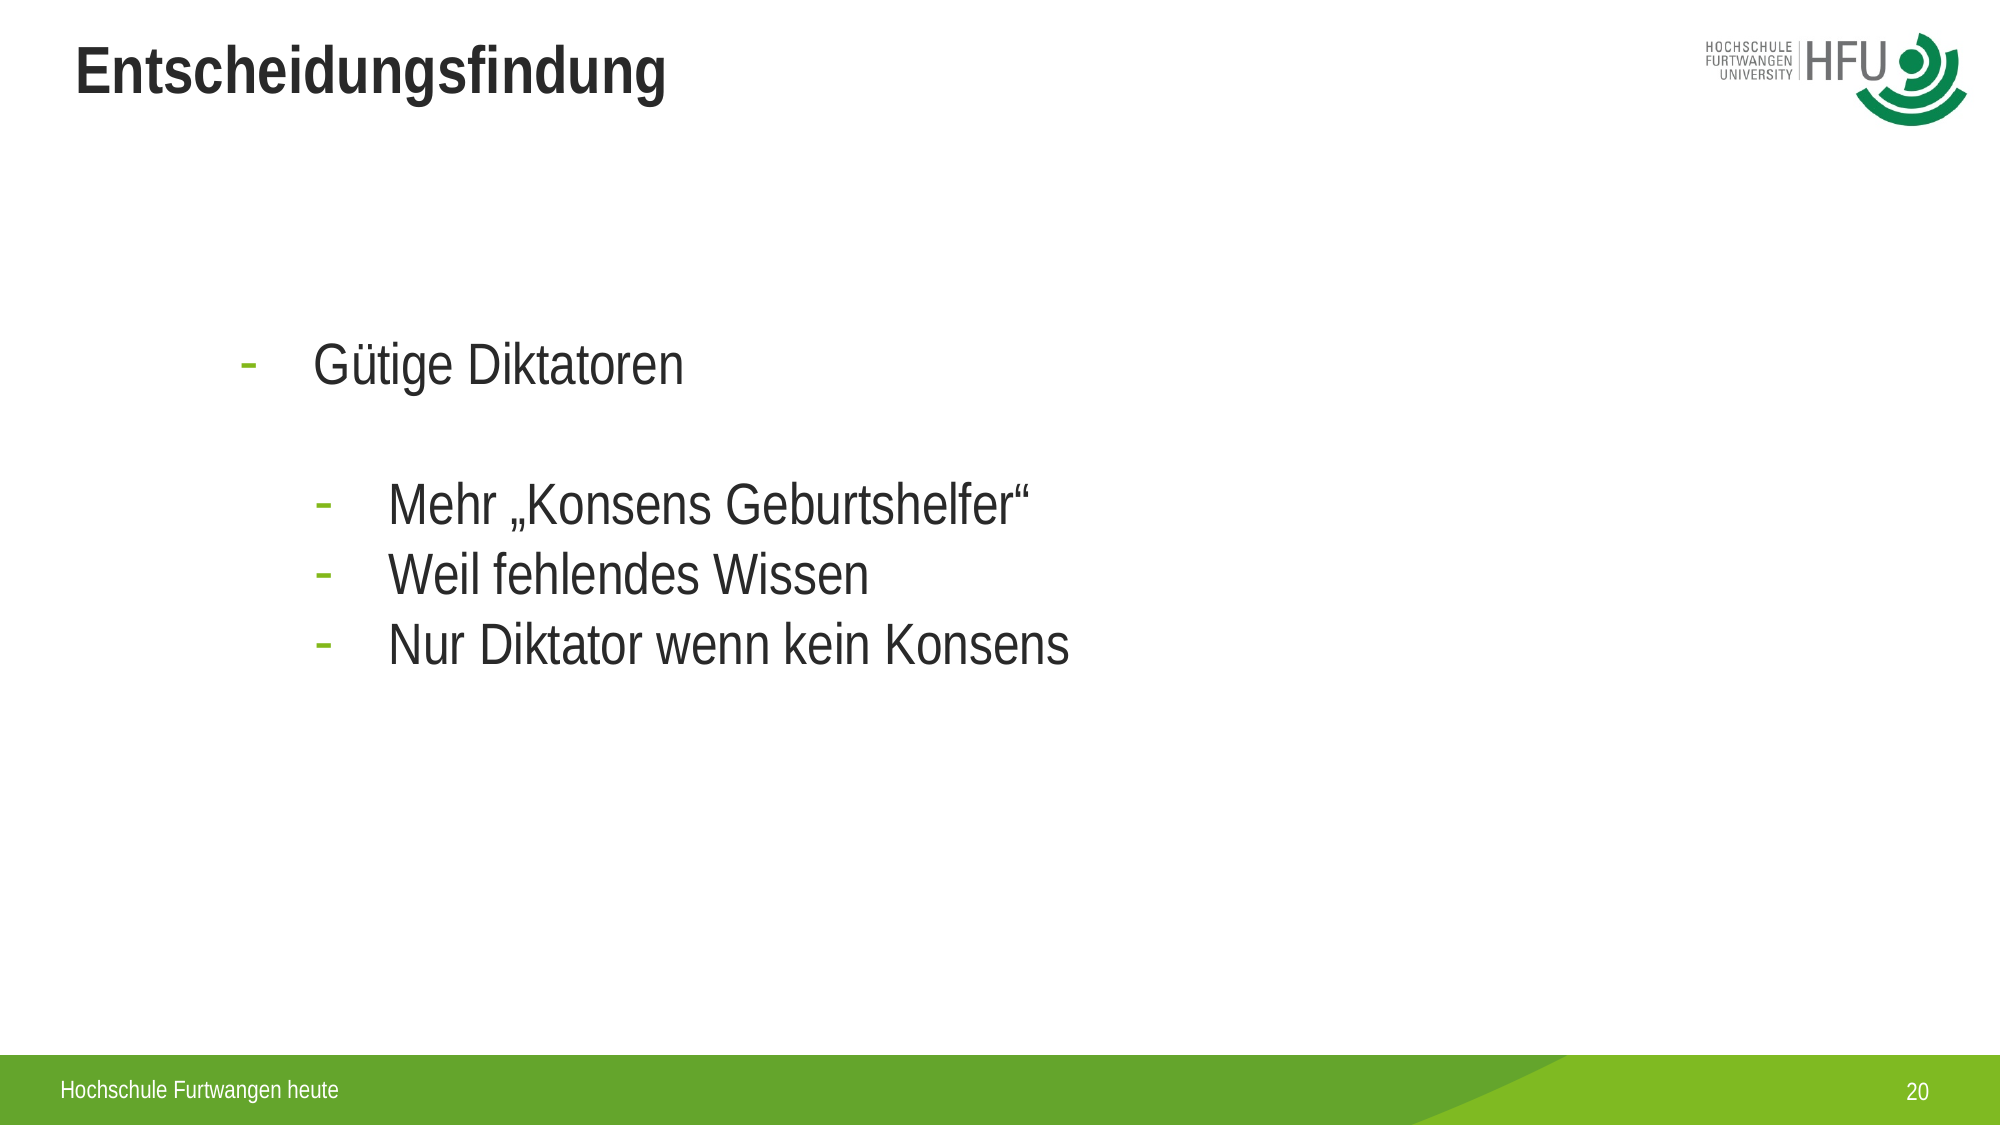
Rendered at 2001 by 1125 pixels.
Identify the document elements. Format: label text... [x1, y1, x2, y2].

picture [0, 1055, 2000, 1125]
picture [1689, 19, 1981, 138]
text_box Entscheidungsfindung [60, 28, 1591, 102]
text_box Gütige Diktatoren Mehr „Konsens Geburtshelfer“ Weil fehlendes Wissen Nur Diktator wenn kein Konsens [149, 248, 1640, 830]
text_box 20 [1672, 1057, 1945, 1124]
text_box Hochschule Furtwangen heute [60, 1058, 985, 1119]
